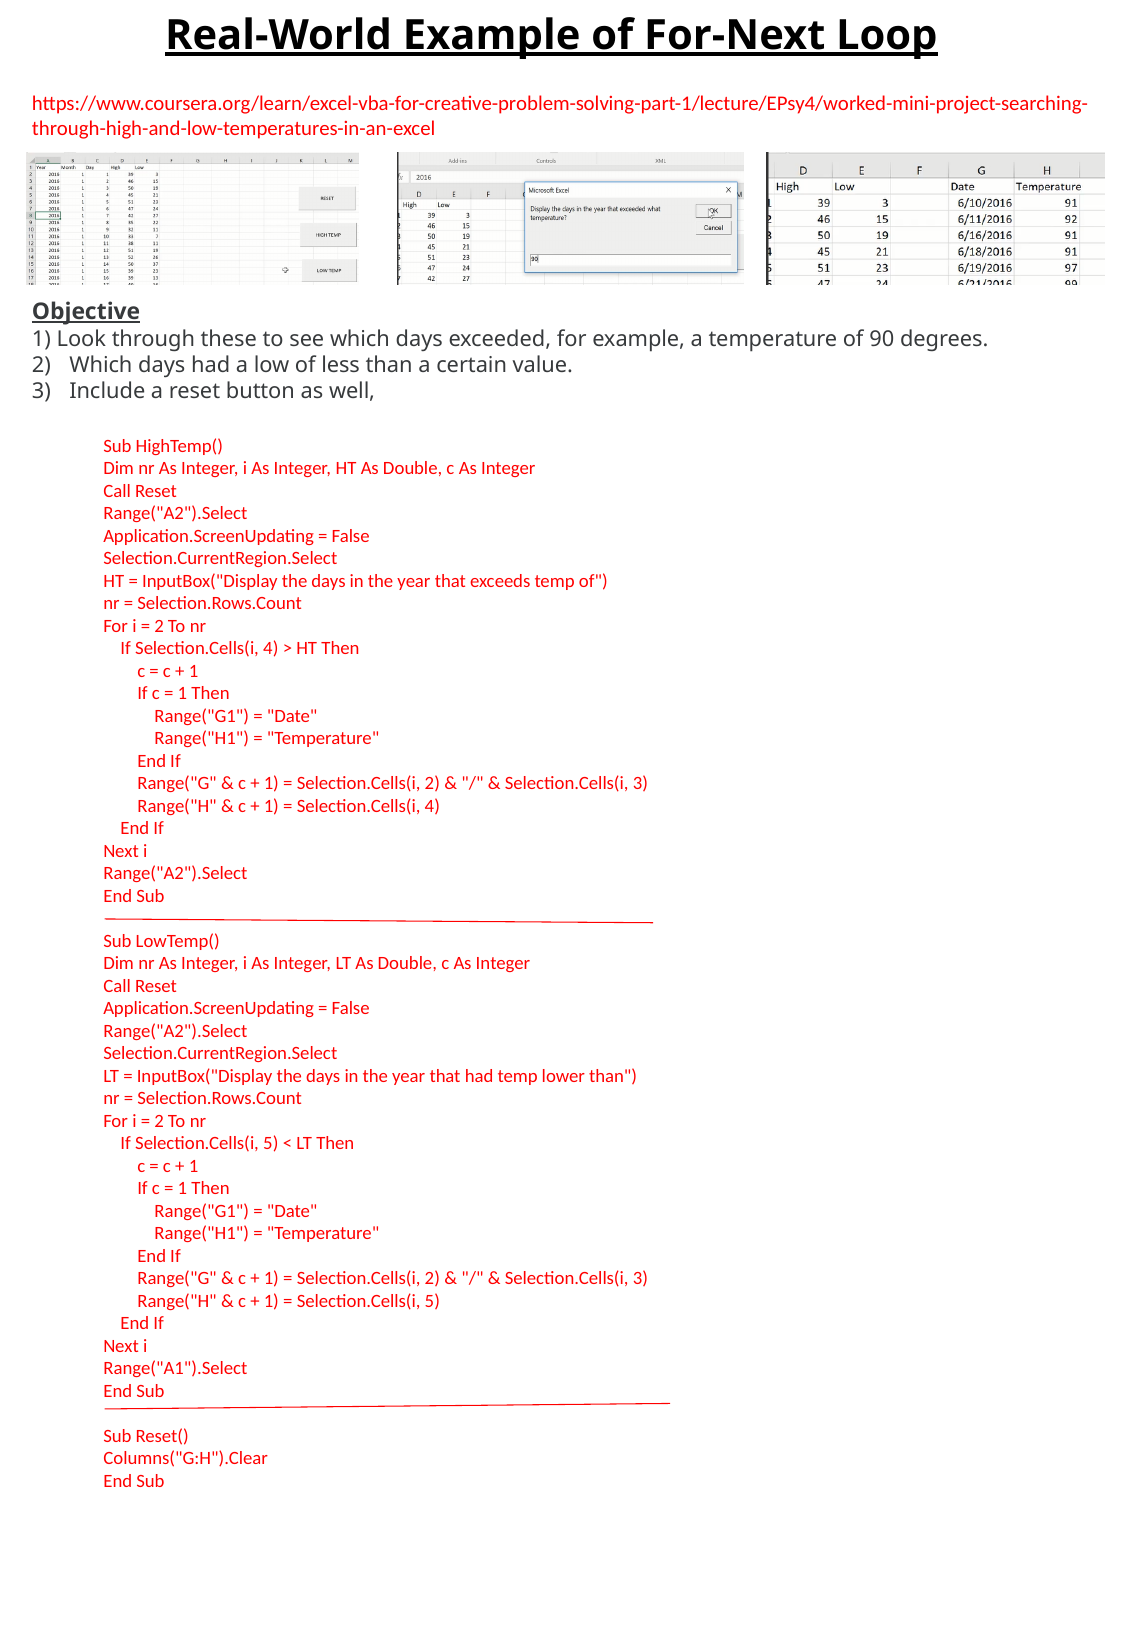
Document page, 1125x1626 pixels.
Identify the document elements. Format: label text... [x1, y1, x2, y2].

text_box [104, 1403, 671, 1409]
text_box Objective 1) Look through these to see which days exceeded, for example, a temperature of 90 degrees. Which days had a low of less than a certain value. Include a reset button as well, [17, 289, 1114, 437]
text_box https://www.coursera.org/learn/excel-vba-for-creative-problem-solving-part-1/lecture/EPsy4/worked-mini-project-searching-through-high-and-low-temperatures-in-an-excel [17, 82, 1125, 148]
picture [397, 152, 744, 285]
picture [26, 152, 359, 285]
text_box Real-World Example of For-Next Loop [88, 0, 1015, 65]
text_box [104, 918, 654, 923]
text_box Sub HighTemp() Dim nr As Integer, i As Integer, HT As Double, c As Integer Call Reset Range("A2").Select Application.ScreenUpdating = False Selection.CurrentRegion.Select HT = InputBox("Display the days in the year that exceeds temp of") nr = Selection.Rows.Count For i = 2 To nr If Selection.Cells(i, 4) > HT Then c = c + 1 If c = 1 Then Range("G1") = "Date" Range("H1") = "Temperature" End If Range("G" & c + 1) = Selection.Cells(i, 2) & "/" & Selection.Cells(i, 3) Range("H" & c + 1) = Selection.Cells(i, 4) End If Next i Range("A2").Select End Sub Sub LowTemp() Dim nr As Integer, i As Integer, LT As Double, c As Integer Call Reset Application.ScreenUpdating = False Range("A2").Select Selection.CurrentRegion.Select LT = InputBox("Display the days in the year that had temp lower than") nr = Selection.Rows.Count For i = 2 To nr If Selection.Cells(i, 5) < LT Then c = c + 1 If c = 1 Then Range("G1") = "Date" Range("H1") = "Temperature" End If Range("G" & c + 1) = Selection.Cells(i, 2) & "/" & Selection.Cells(i, 3) Range("H" & c + 1) = Selection.Cells(i, 5) End If Next i Range("A1").Select End Sub Sub Reset() Columns("G:H").Clear End Sub [88, 426, 792, 1499]
picture [766, 152, 1105, 285]
